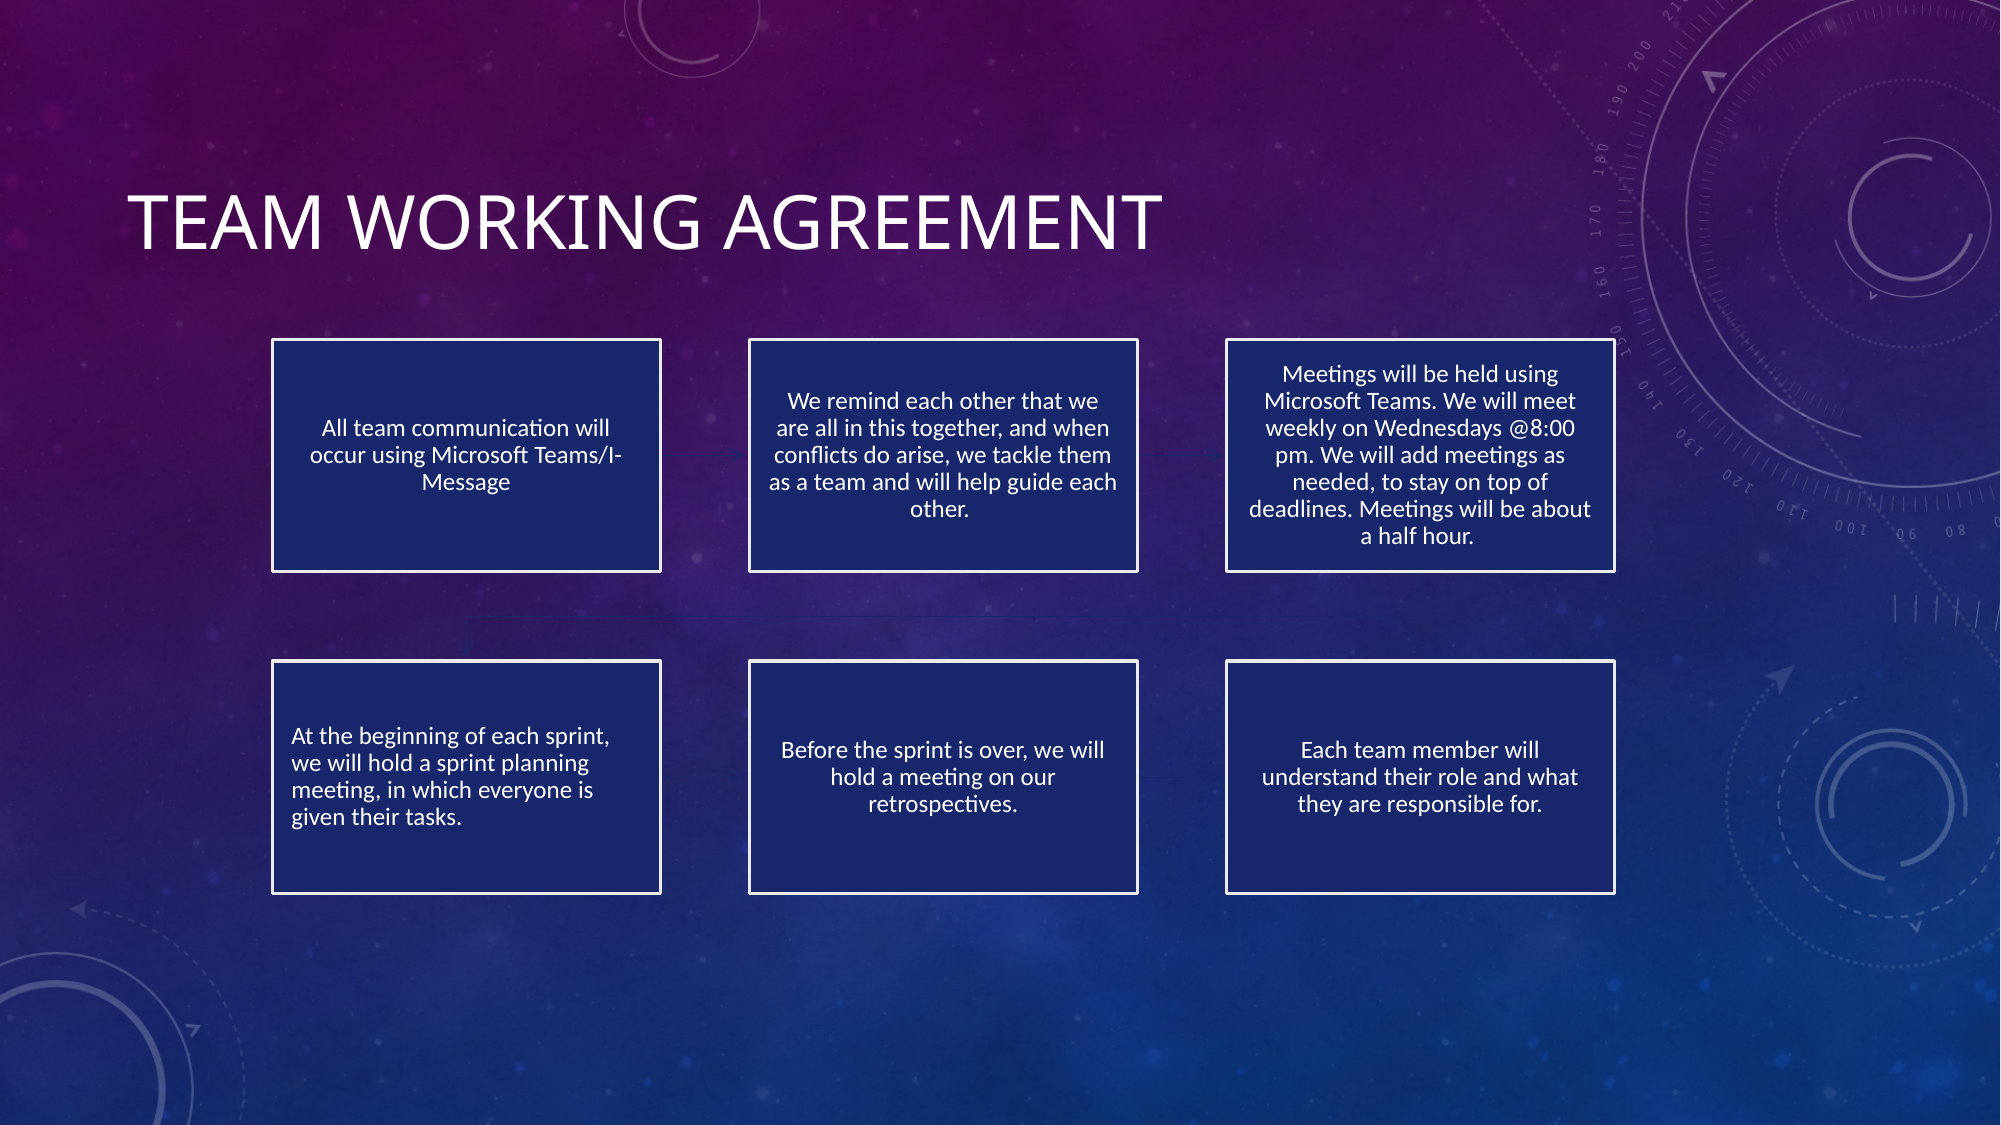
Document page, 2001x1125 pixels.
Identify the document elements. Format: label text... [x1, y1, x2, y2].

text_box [112, 338, 1775, 895]
title Team Working Agreement [112, 99, 1775, 338]
picture [0, 0, 2001, 1125]
